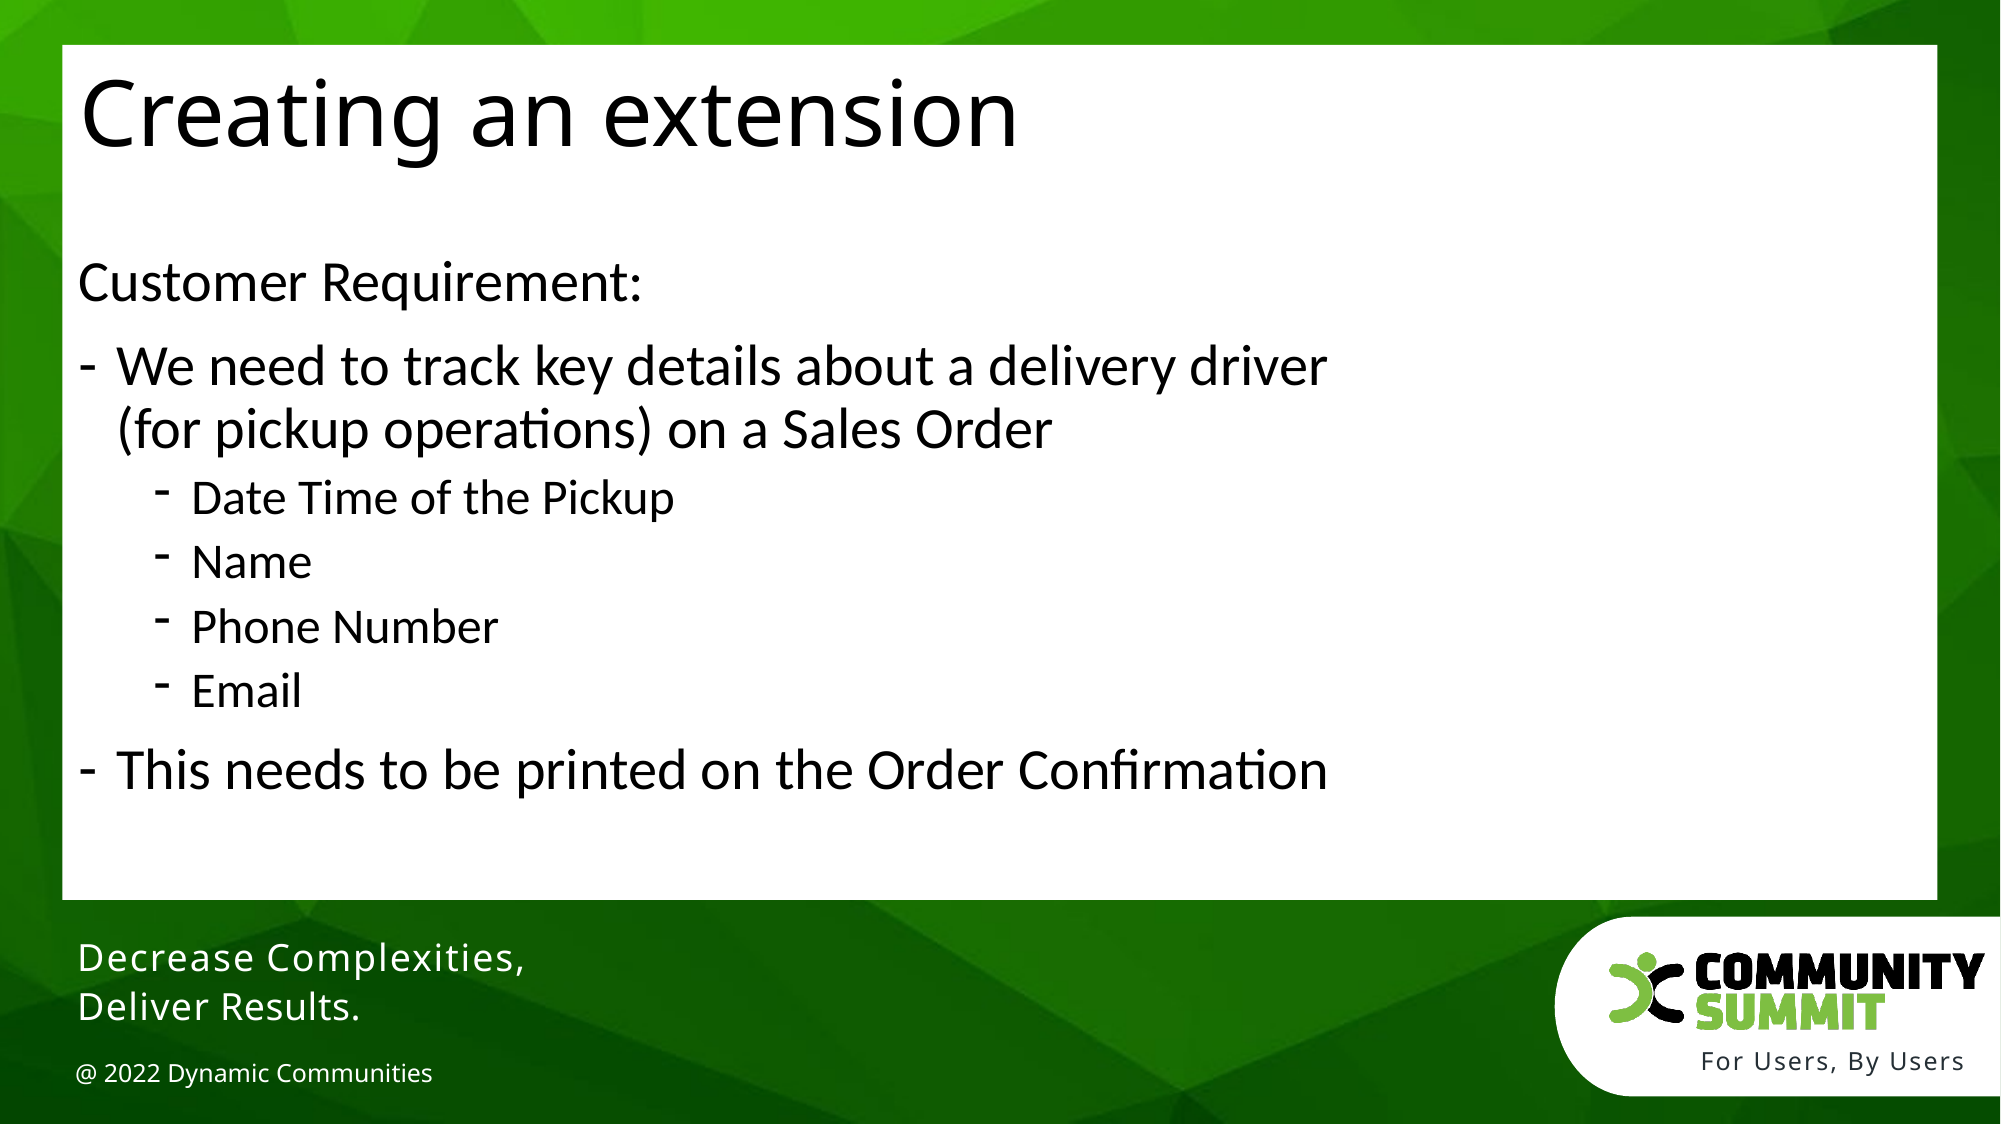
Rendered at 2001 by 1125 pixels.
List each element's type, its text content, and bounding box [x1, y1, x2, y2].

picture [1609, 952, 1985, 1030]
picture [0, 0, 2001, 1124]
text_box Customer Requirement: We need to track key details about a delivery driver (for pickup operations) on a Sales Order Date Time of the Pickup Name Phone Number Email This needs to be printed on the Order Confirmation [64, 243, 1442, 1014]
text_box Creating an extension [64, 59, 1941, 278]
